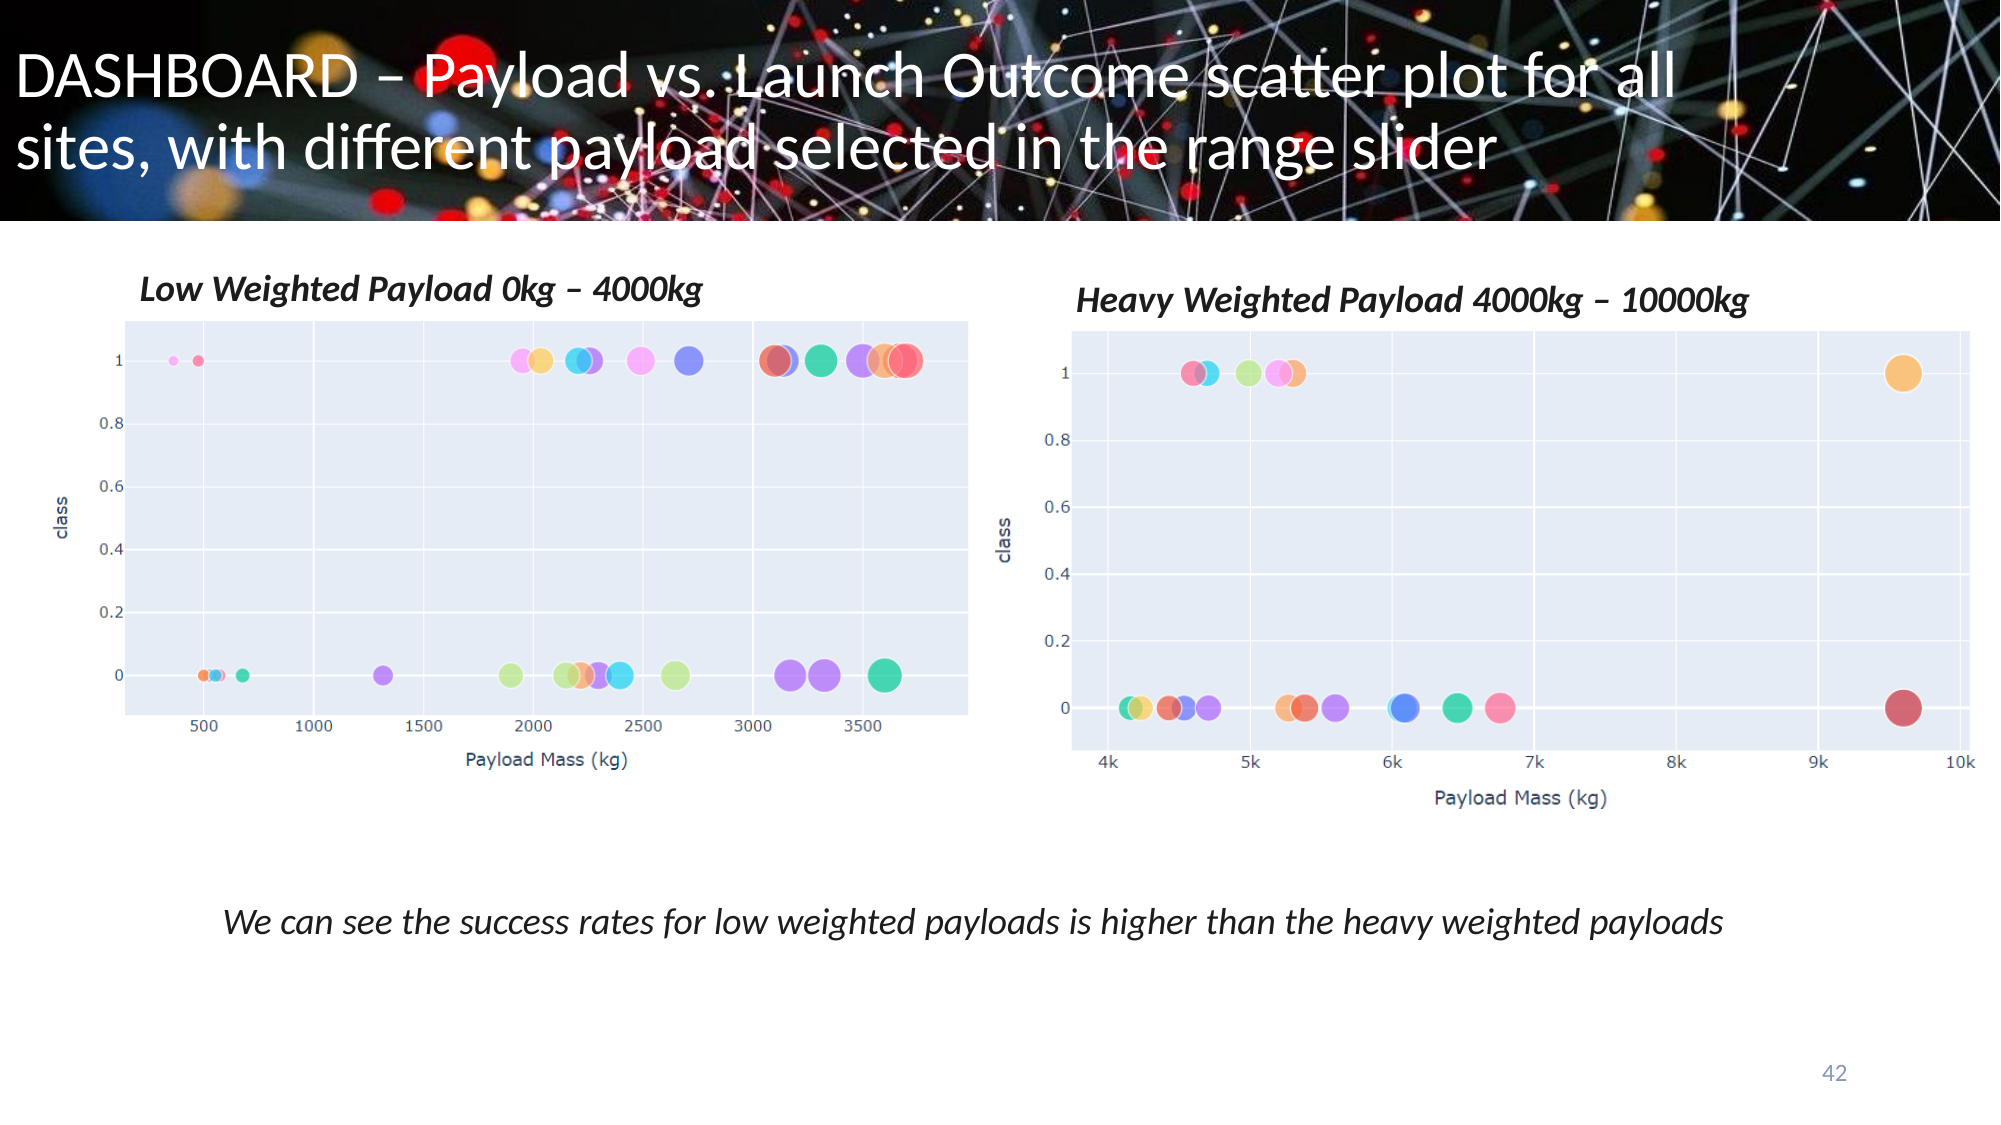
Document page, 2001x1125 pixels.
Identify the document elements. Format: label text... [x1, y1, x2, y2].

text_box Heavy Weighted Payload 4000kg – 10000kg [1074, 272, 1759, 320]
picture [993, 331, 1976, 809]
text_box We can see the success rates for low weighted payloads is higher than the heavy weighted payloads [220, 895, 1737, 943]
picture [0, 0, 2000, 221]
slide_number 42 [1815, 1060, 1854, 1125]
picture [52, 320, 970, 770]
text_box Low Weighted Payload 0kg – 4000kg [137, 262, 712, 310]
